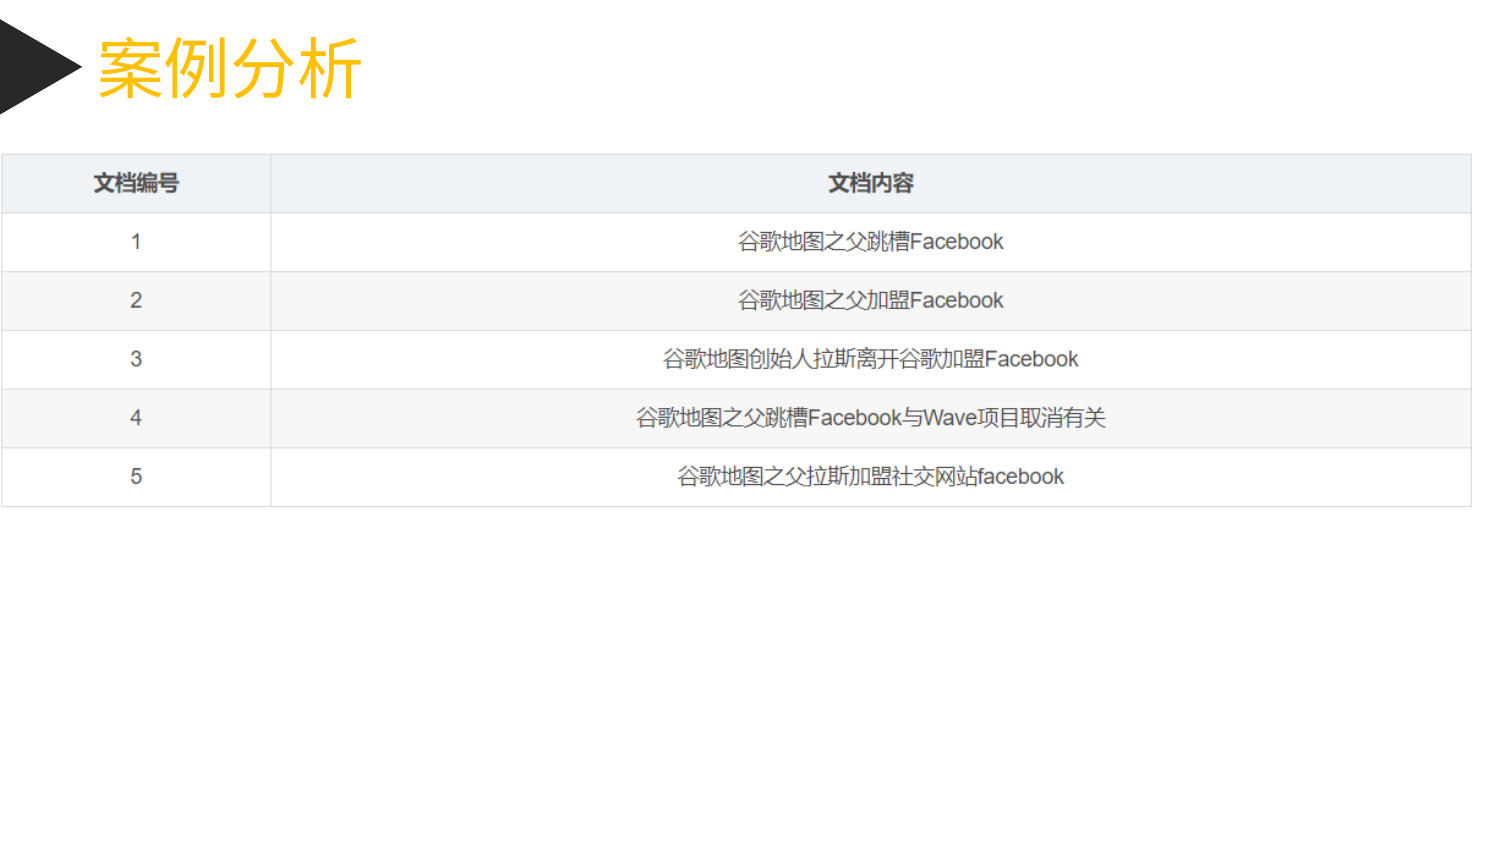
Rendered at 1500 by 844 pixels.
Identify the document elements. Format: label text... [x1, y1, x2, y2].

text_box 案例分析 [82, 19, 880, 114]
text_box [0, 19, 82, 115]
picture [0, 150, 1472, 533]
